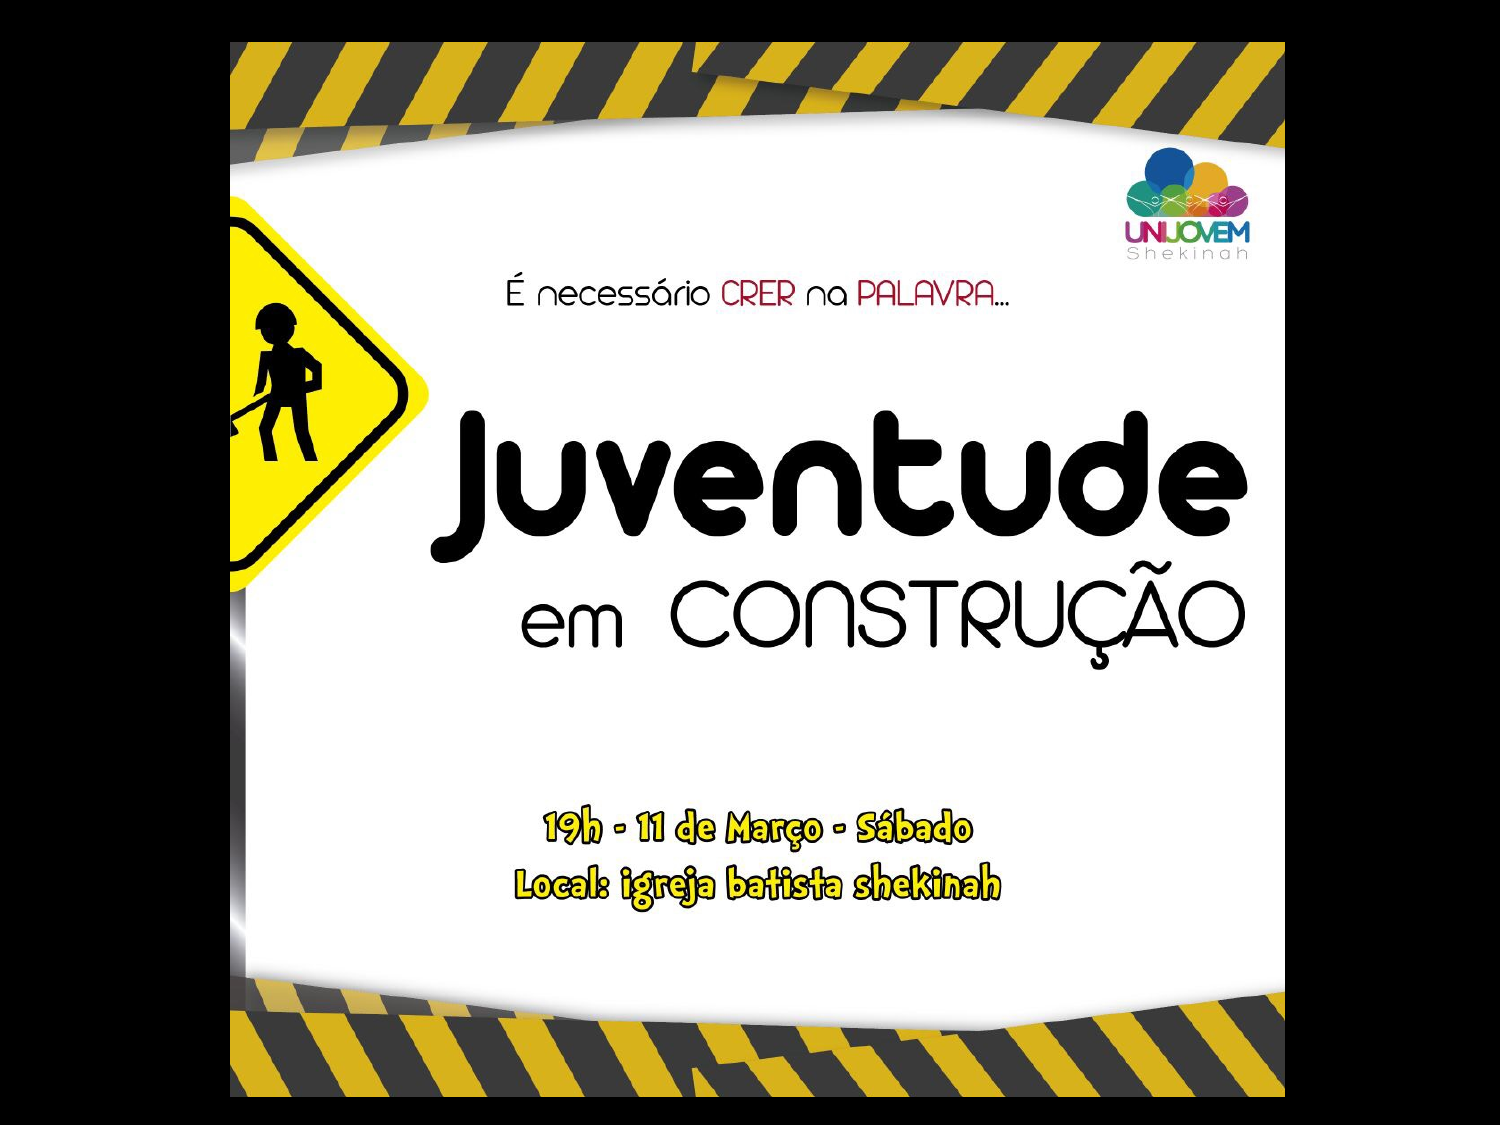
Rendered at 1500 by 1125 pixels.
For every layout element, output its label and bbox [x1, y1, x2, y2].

picture [229, 42, 1285, 1097]
